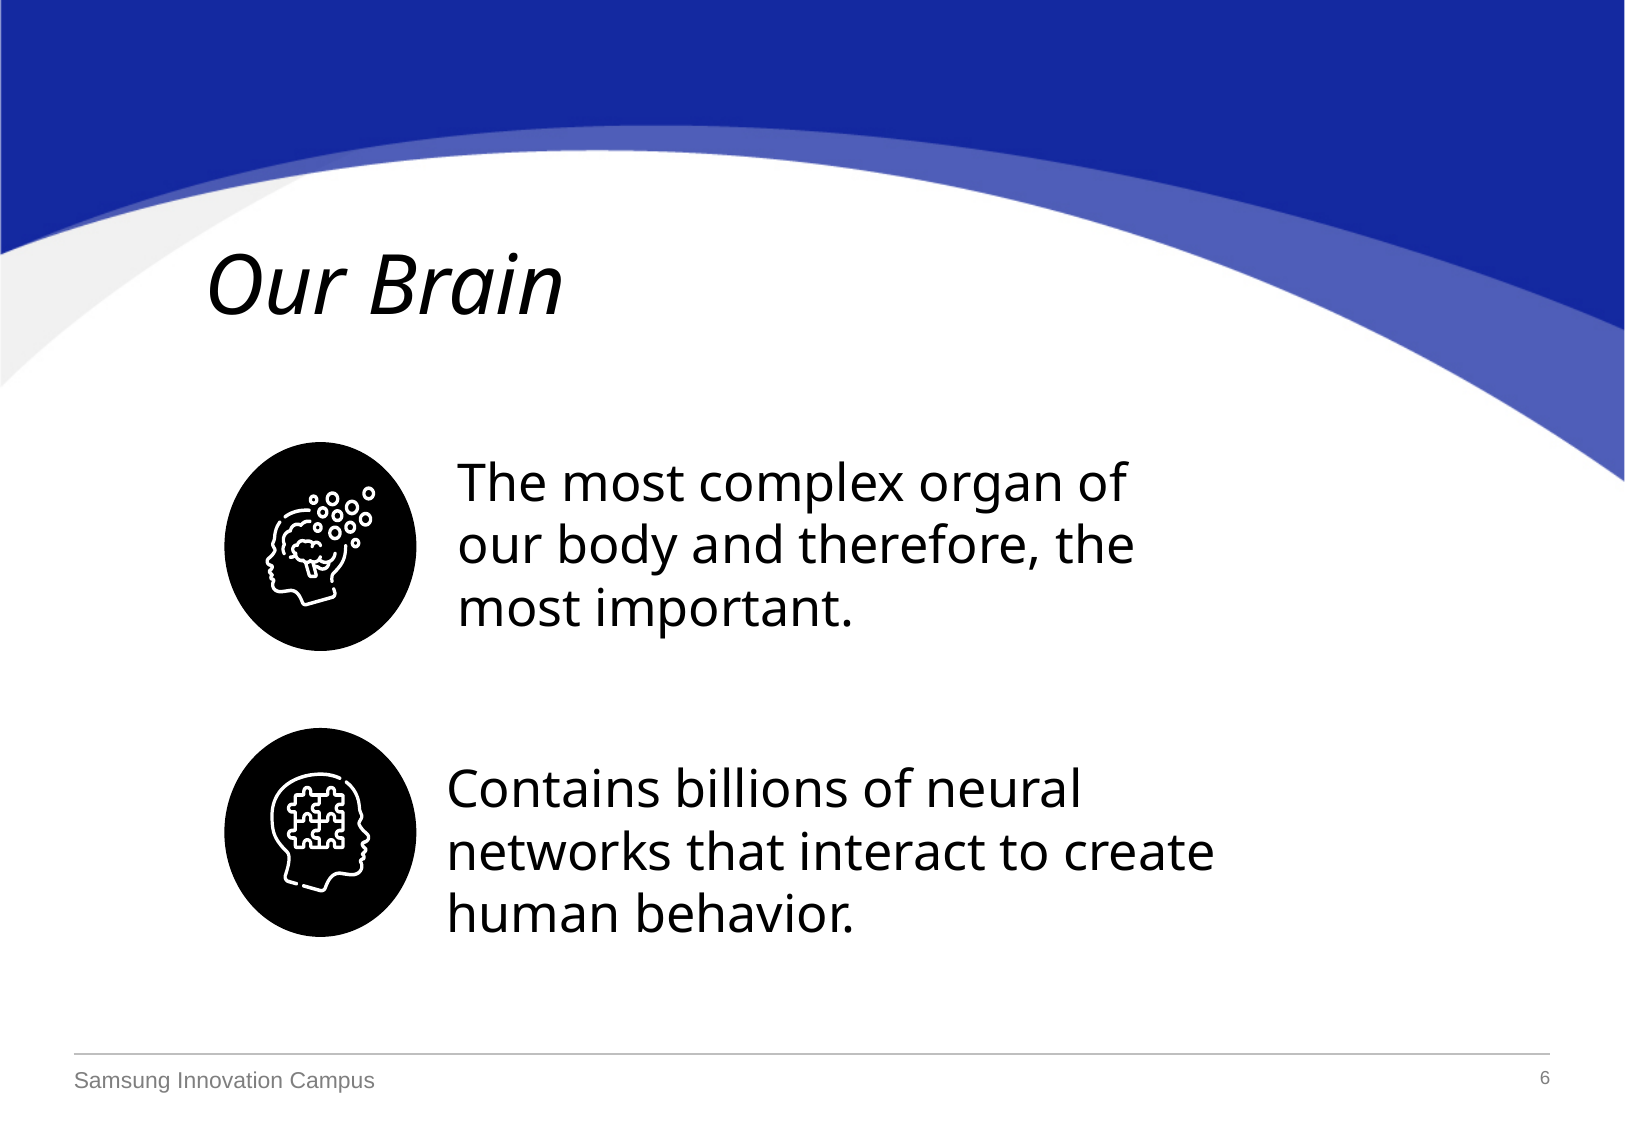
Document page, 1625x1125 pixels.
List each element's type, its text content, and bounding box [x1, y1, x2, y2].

text_box The most complex organ of our body and therefore, the most important. [442, 448, 1169, 638]
text_box [224, 727, 417, 937]
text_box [270, 772, 371, 893]
text_box Our Brain [189, 237, 1537, 325]
picture [0, 0, 1625, 1125]
text_box Contains billions of neural networks that interact to create human behavior. [431, 744, 1311, 954]
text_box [265, 486, 376, 607]
text_box [224, 442, 417, 651]
